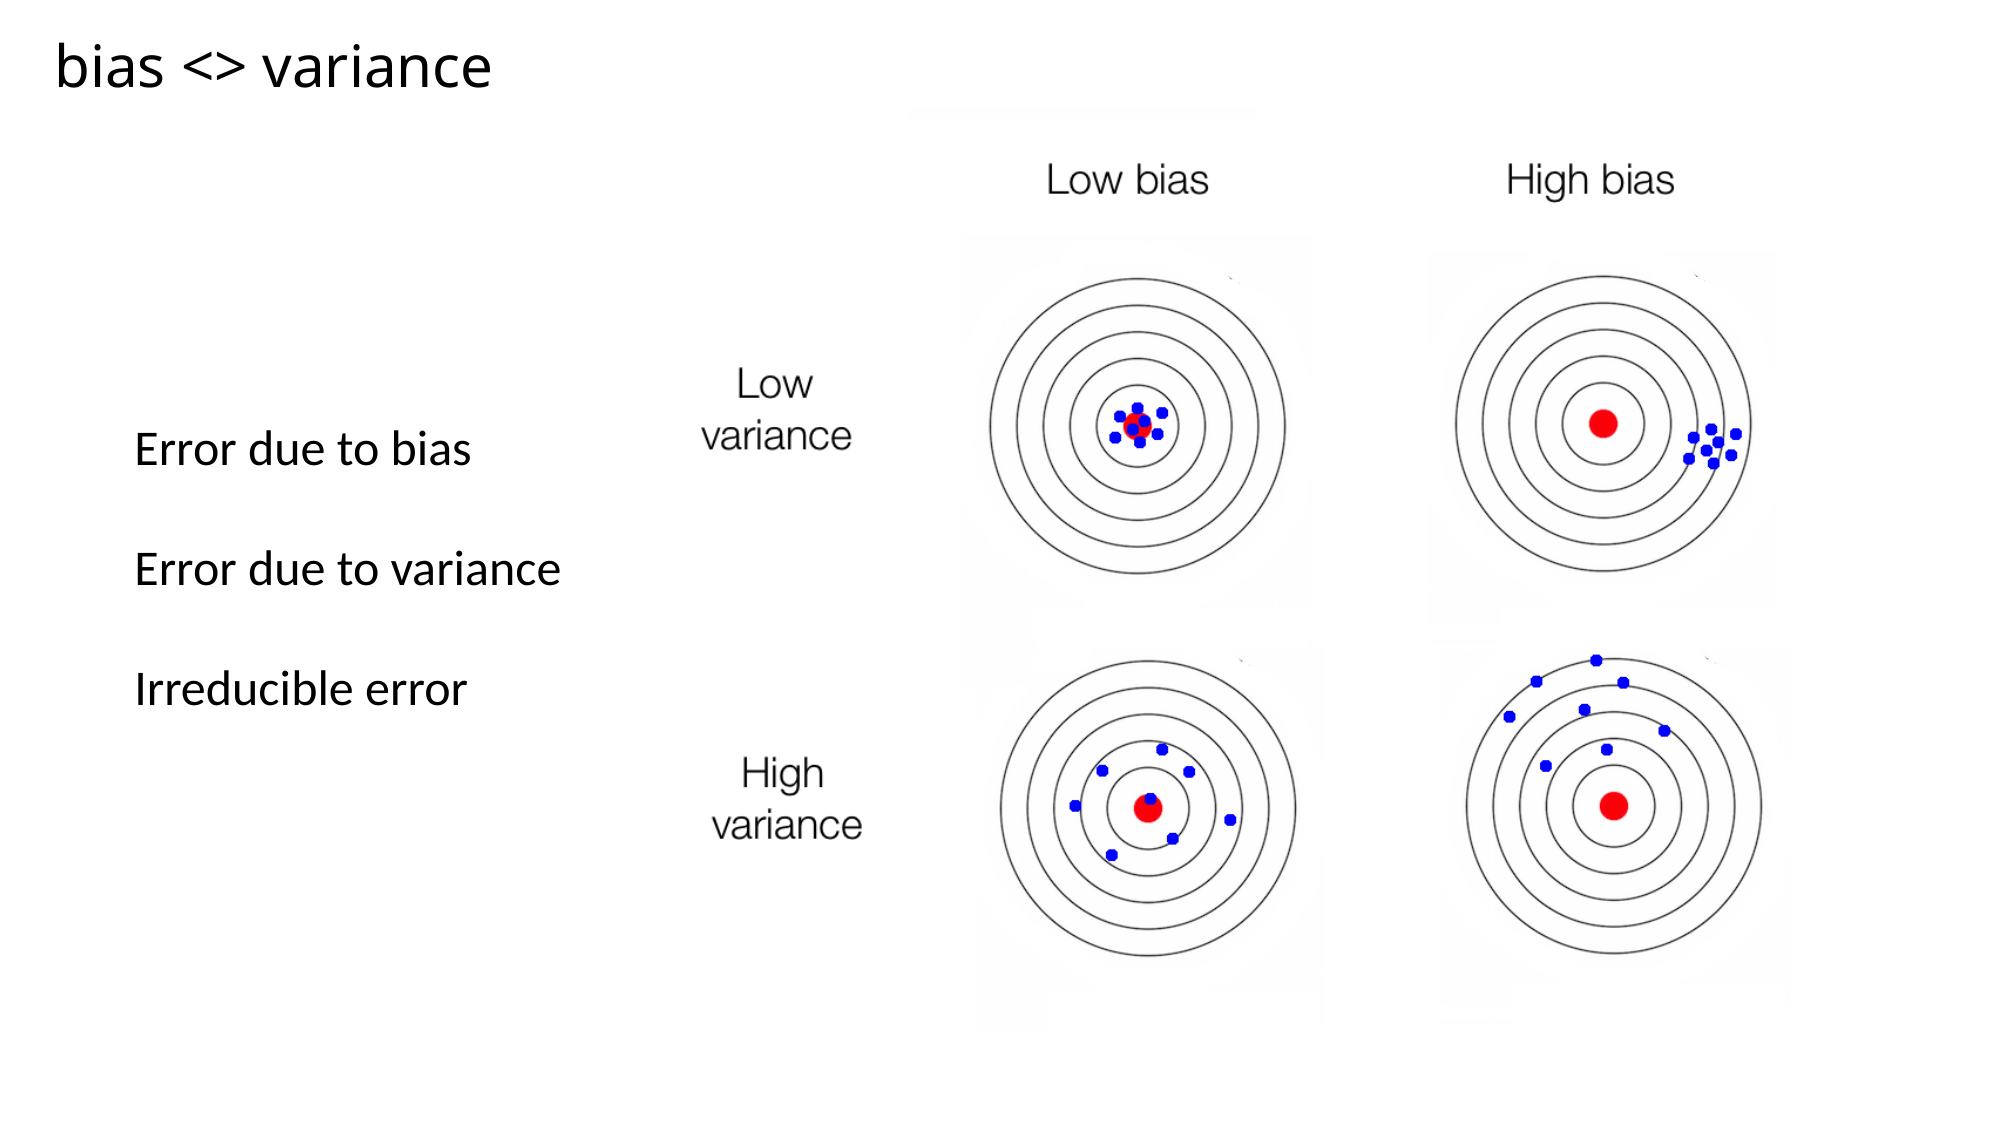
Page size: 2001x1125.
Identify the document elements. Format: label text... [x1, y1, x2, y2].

picture [631, 107, 1844, 1030]
text_box bias <> variance [39, 21, 1967, 107]
text_box Error due to bias Error due to variance Irreducible error [119, 407, 631, 768]
